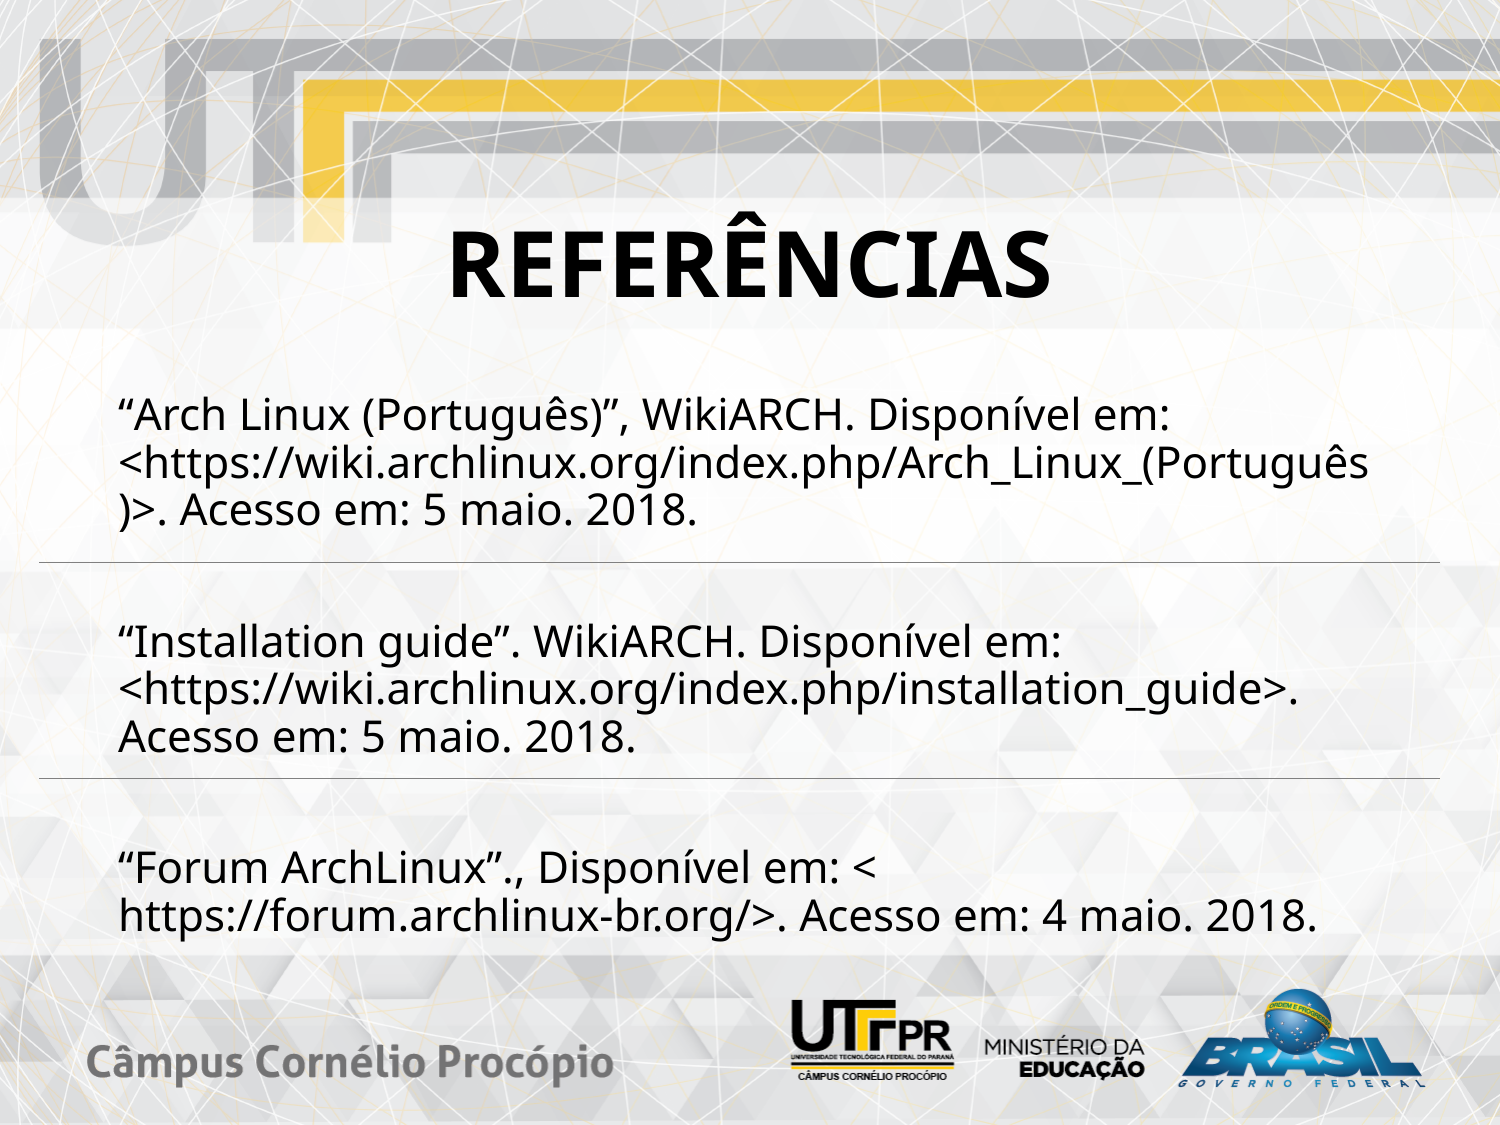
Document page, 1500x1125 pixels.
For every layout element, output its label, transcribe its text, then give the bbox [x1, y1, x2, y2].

list “Arch Linux (Português)”, WikiARCH. Disponível em: <https://wiki.archlinux.org/index.php/Arch_Linux_(Português)>. Acesso em: 5 maio. 2018. “Installation guide”. WikiARCH. Disponível em: <https://wiki.archlinux.org/index.php/installation_guide>. Acesso em: 5 maio. 2018. “Forum ArchLinux”., Disponível em: < https://forum.archlinux-br.org/>. Acesso em: 4 maio. 2018. [103, 563, 1397, 778]
title REFERÊNCIAS [103, 180, 1397, 354]
list “Arch Linux (Português)”, WikiARCH. Disponível em: <https://wiki.archlinux.org/index.php/Arch_Linux_(Português)>. Acesso em: 5 maio. 2018. “Installation guide”. WikiARCH. Disponível em: <https://wiki.archlinux.org/index.php/installation_guide>. Acesso em: 5 maio. 2018. “Forum ArchLinux”., Disponível em: < https://forum.archlinux-br.org/>. Acesso em: 4 maio. 2018. [103, 385, 1397, 562]
picture [0, 0, 1500, 1125]
list “Arch Linux (Português)”, WikiARCH. Disponível em: <https://wiki.archlinux.org/index.php/Arch_Linux_(Português)>. Acesso em: 5 maio. 2018. “Installation guide”. WikiARCH. Disponível em: <https://wiki.archlinux.org/index.php/installation_guide>. Acesso em: 5 maio. 2018. “Forum ArchLinux”., Disponível em: < https://forum.archlinux-br.org/>. Acesso em: 4 maio. 2018. [103, 779, 1397, 950]
